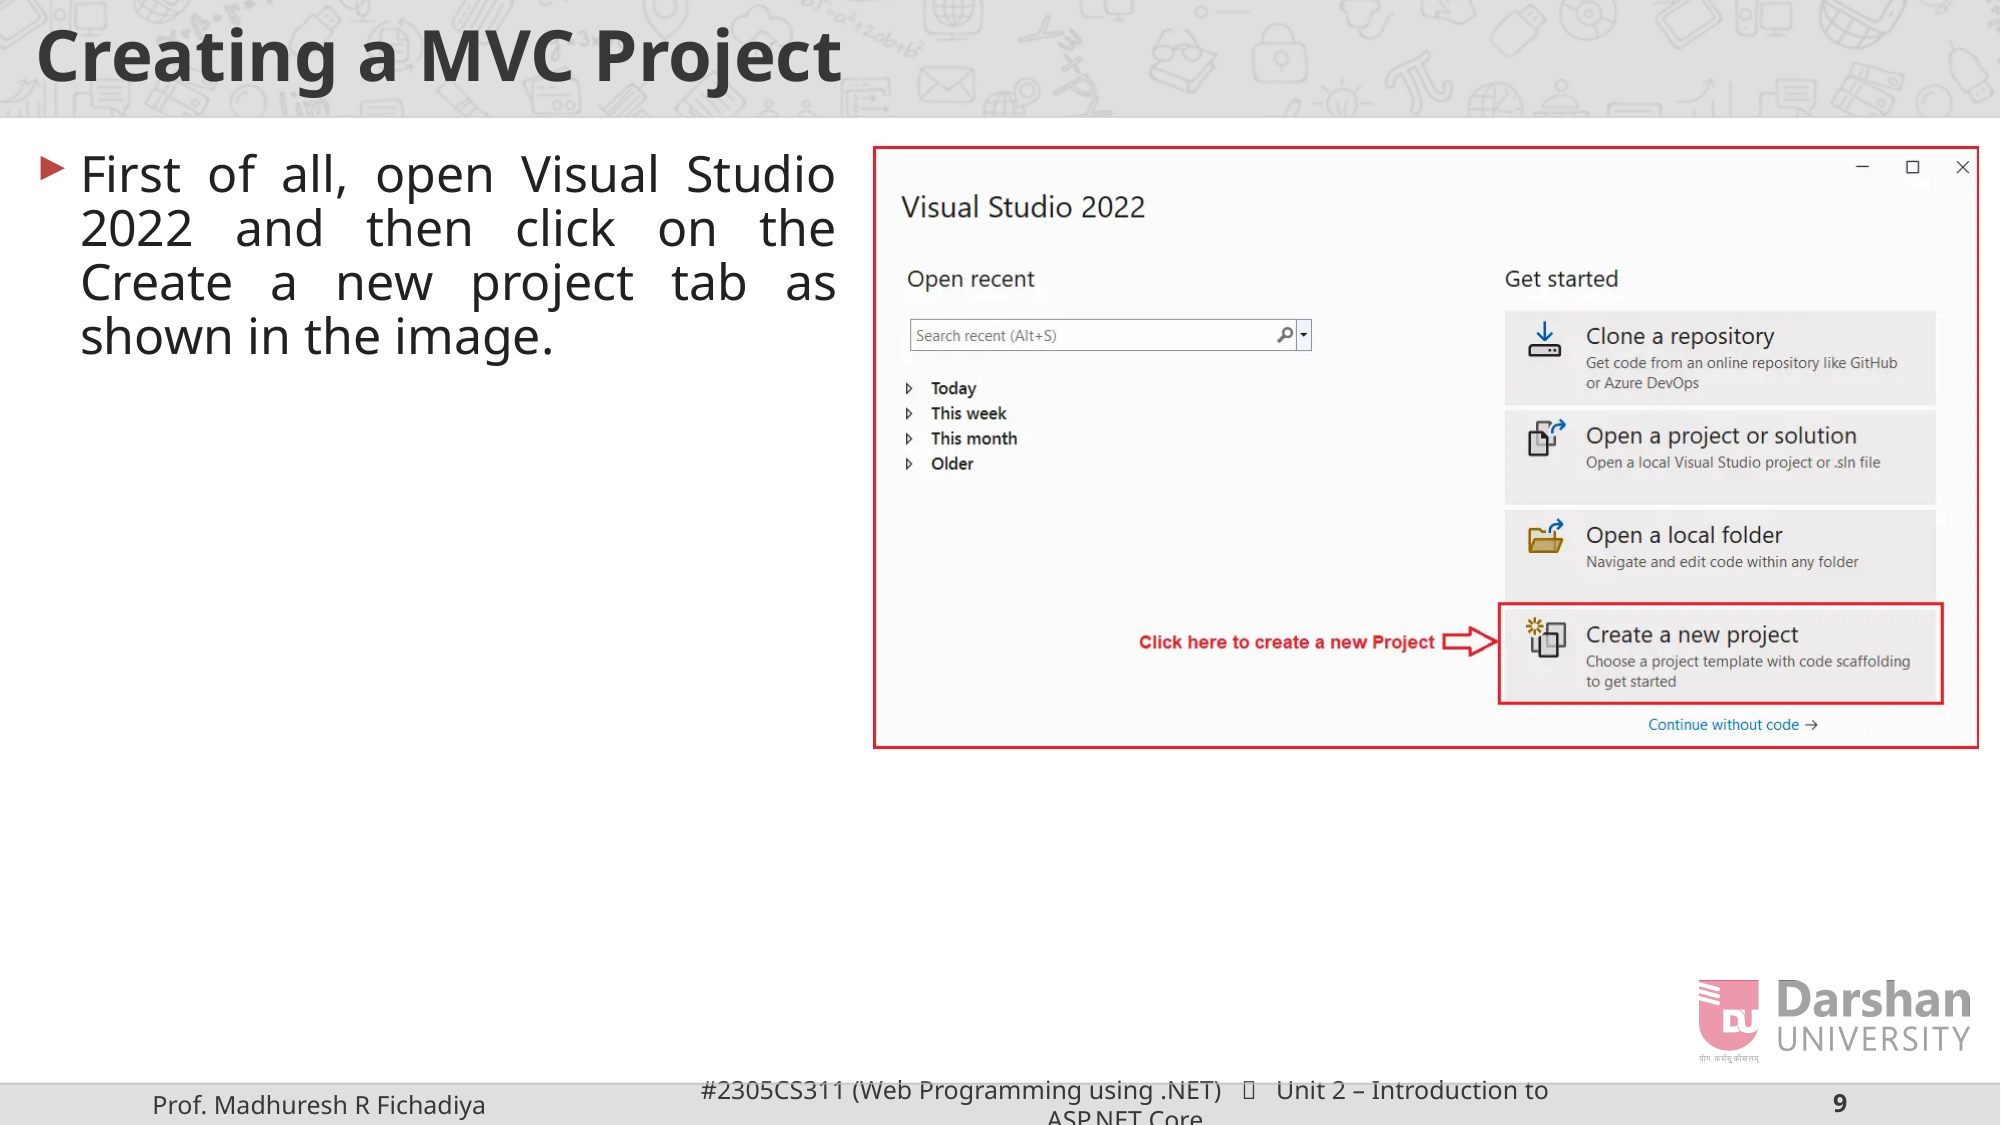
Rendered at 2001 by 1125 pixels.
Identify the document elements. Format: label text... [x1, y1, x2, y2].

picture [869, 141, 1981, 752]
title Creating a MVC Project [0, 0, 2000, 117]
list First of all, open Visual Studio 2022 and then click on the Create a new project tab as shown in the image. [21, 141, 853, 1059]
